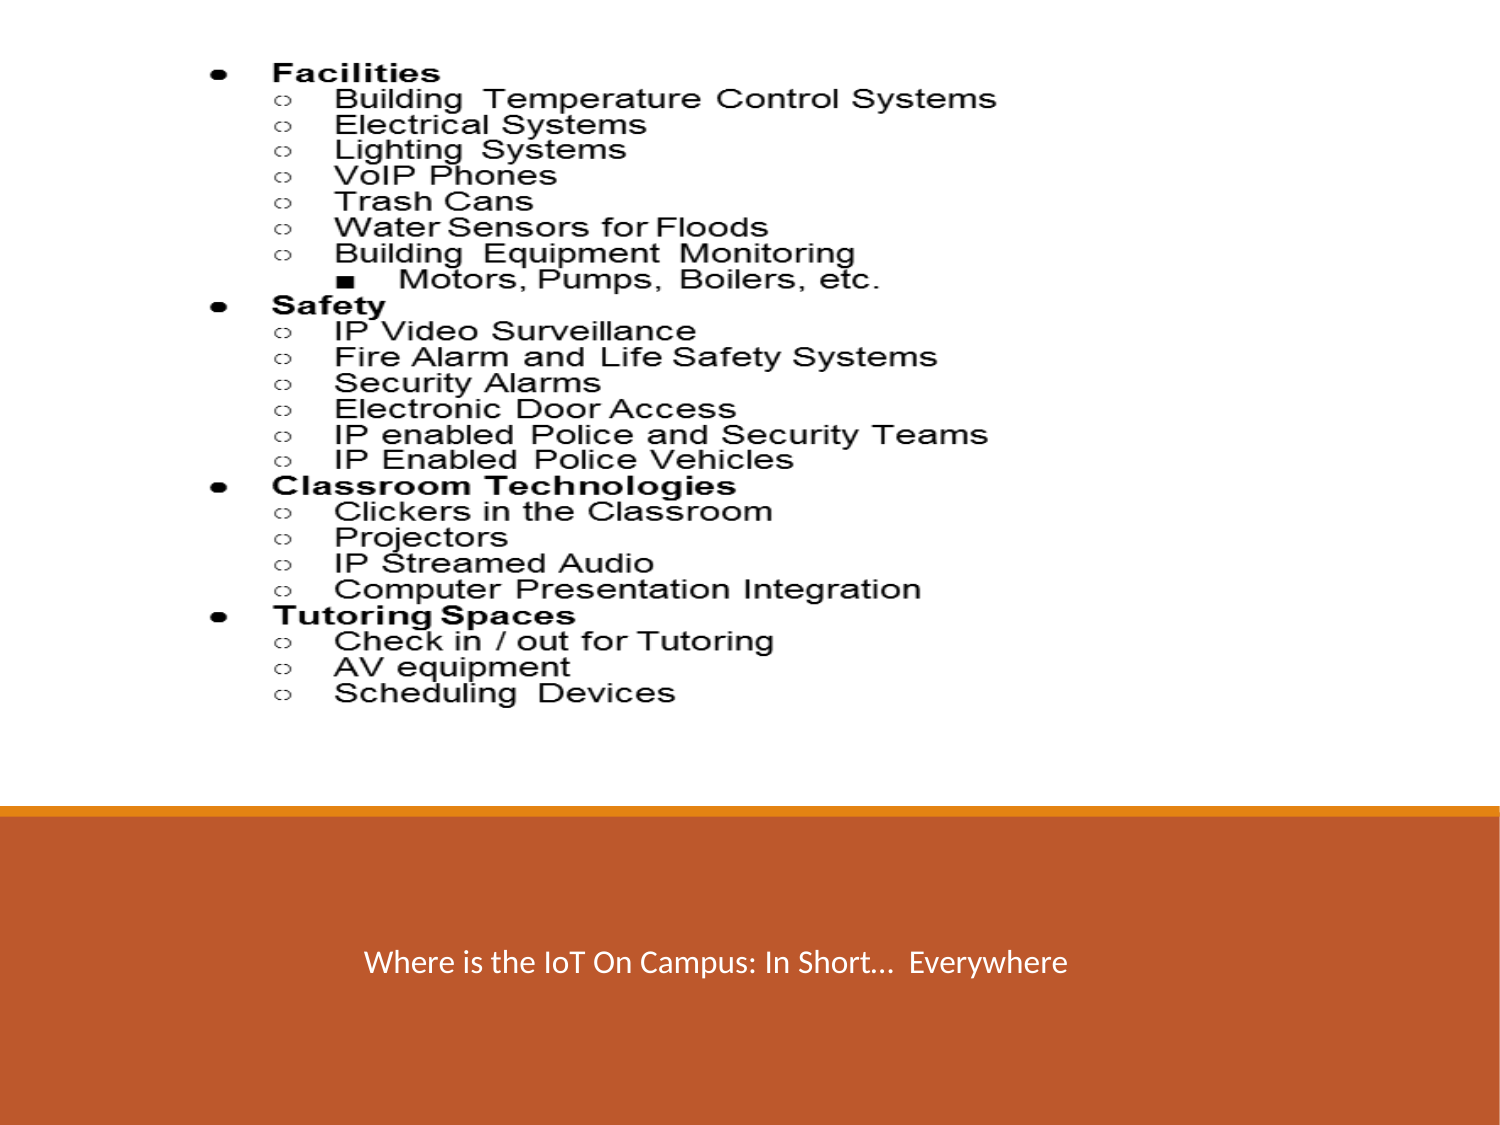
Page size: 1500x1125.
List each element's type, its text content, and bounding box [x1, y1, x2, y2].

list Where is the IoT On Campus: In Short… Everywhere [223, 945, 1210, 993]
picture [179, 45, 1153, 814]
